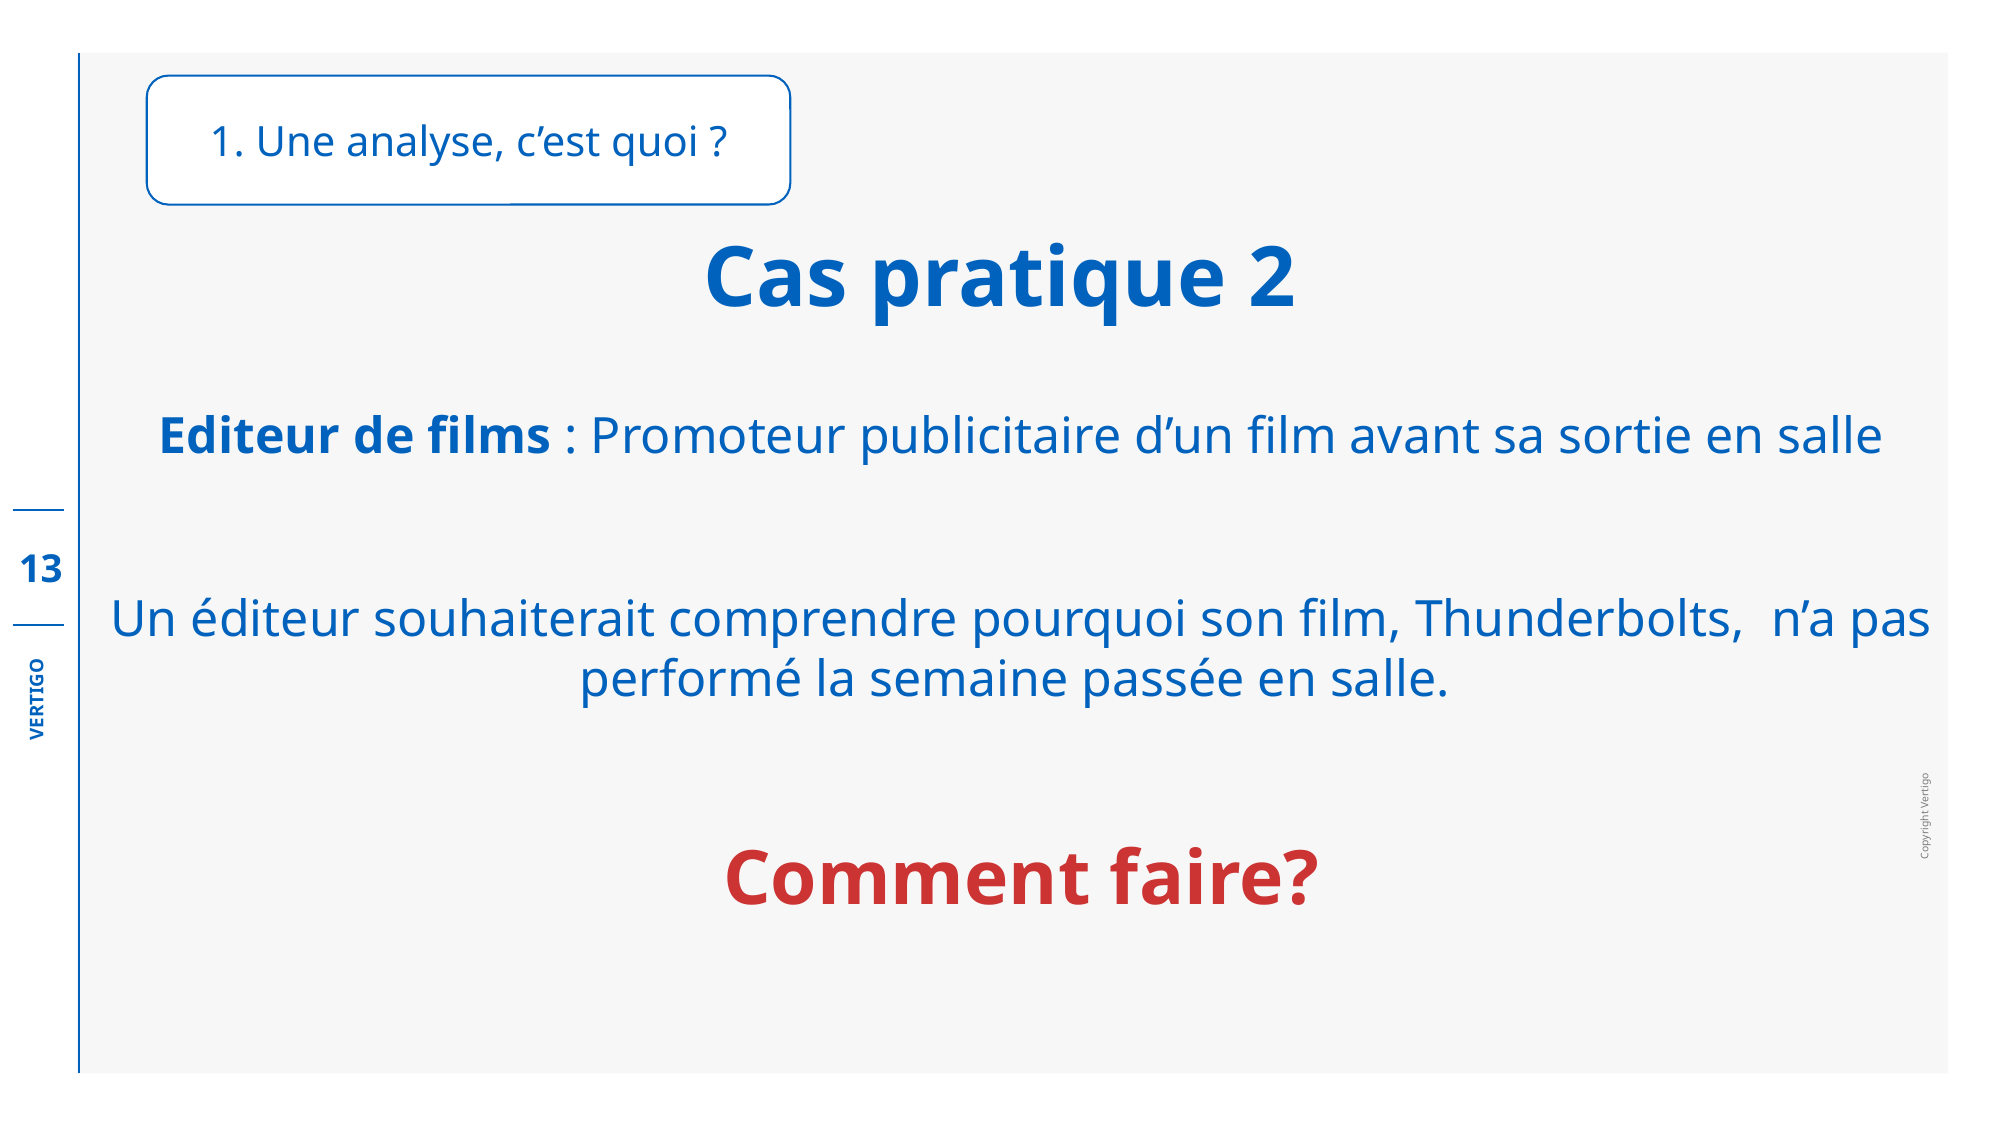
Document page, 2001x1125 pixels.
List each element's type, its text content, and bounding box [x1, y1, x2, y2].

text_box 1. Une analyse, c’est quoi ? [145, 74, 792, 206]
text_box Un éditeur souhaiterait comprendre pourquoi son film, Thunderbolts, n’a pas performé la semaine passée en salle. [95, 578, 1948, 714]
text_box Cas pratique 2 [642, 215, 1357, 331]
text_box Comment faire? [95, 822, 1948, 927]
text_box Editeur de films : Promoteur publicitaire d’un film avant sa sortie en salle [95, 396, 1948, 471]
